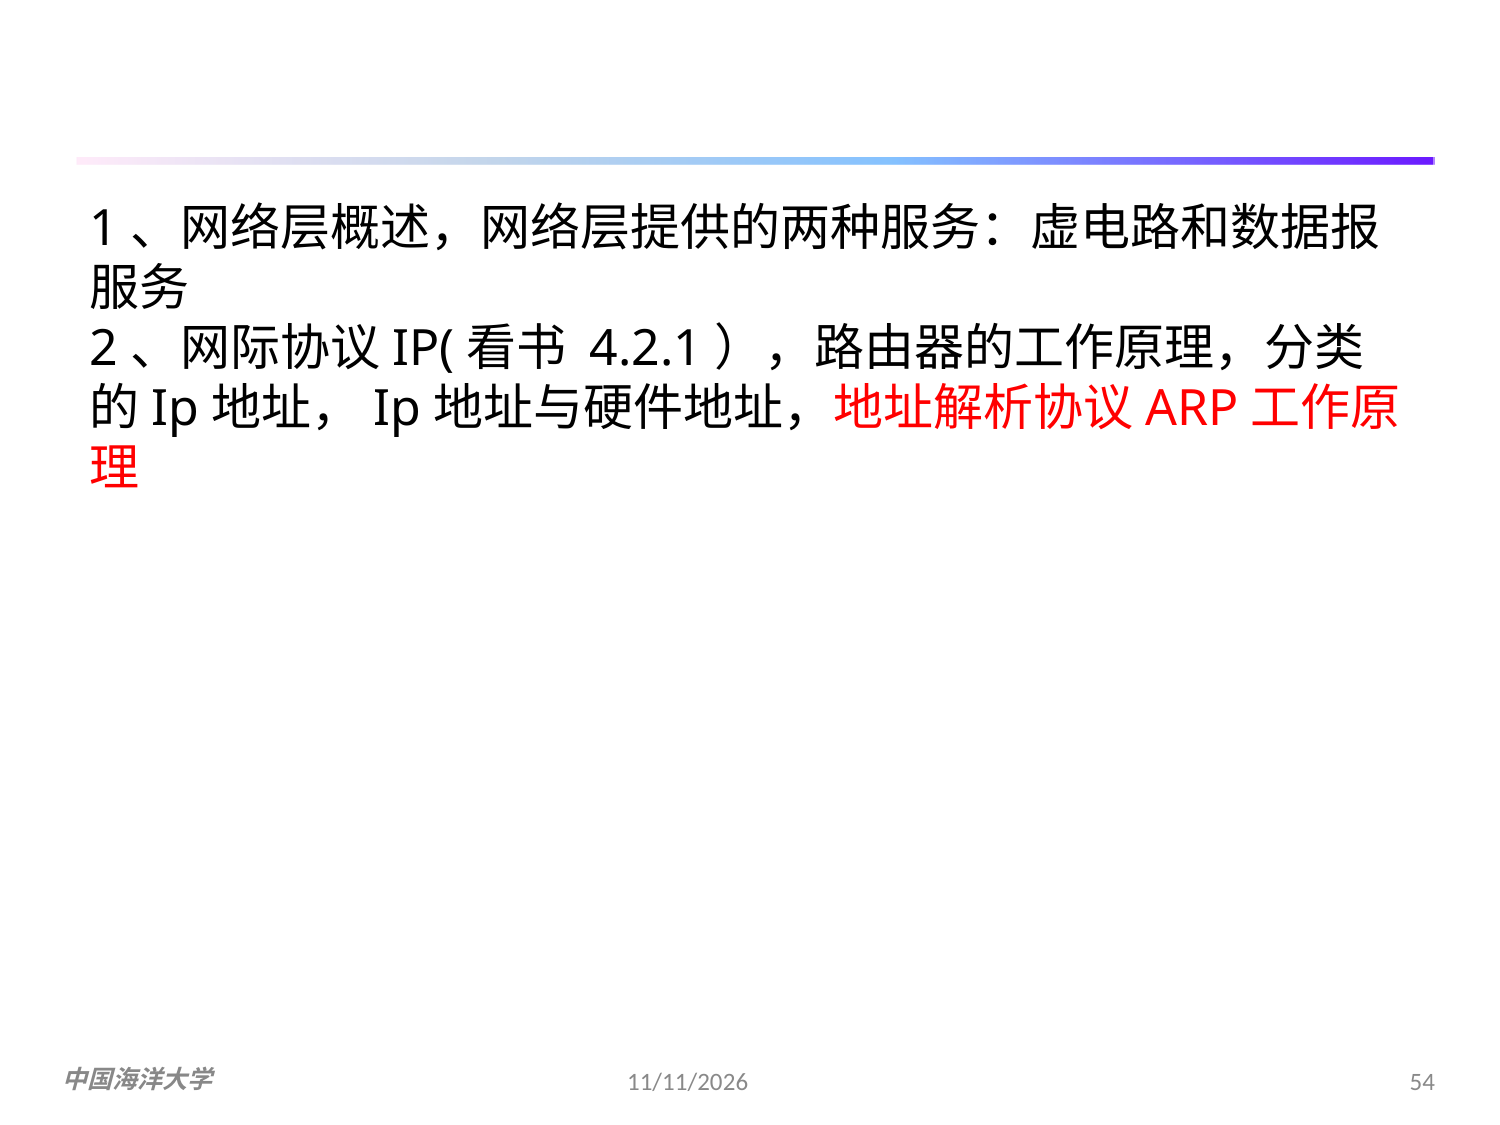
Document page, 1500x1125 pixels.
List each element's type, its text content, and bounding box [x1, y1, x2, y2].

picture [76, 156, 1435, 165]
list 1、网络层概述，网络层提供的两种服务：虚电路和数据报服务 2、网际协议IP(看书 4.2.1），路由器的工作原理，分类的Ip地址，Ip地址与硬件地址，地址解析协议ARP工作原理 [75, 187, 1425, 930]
